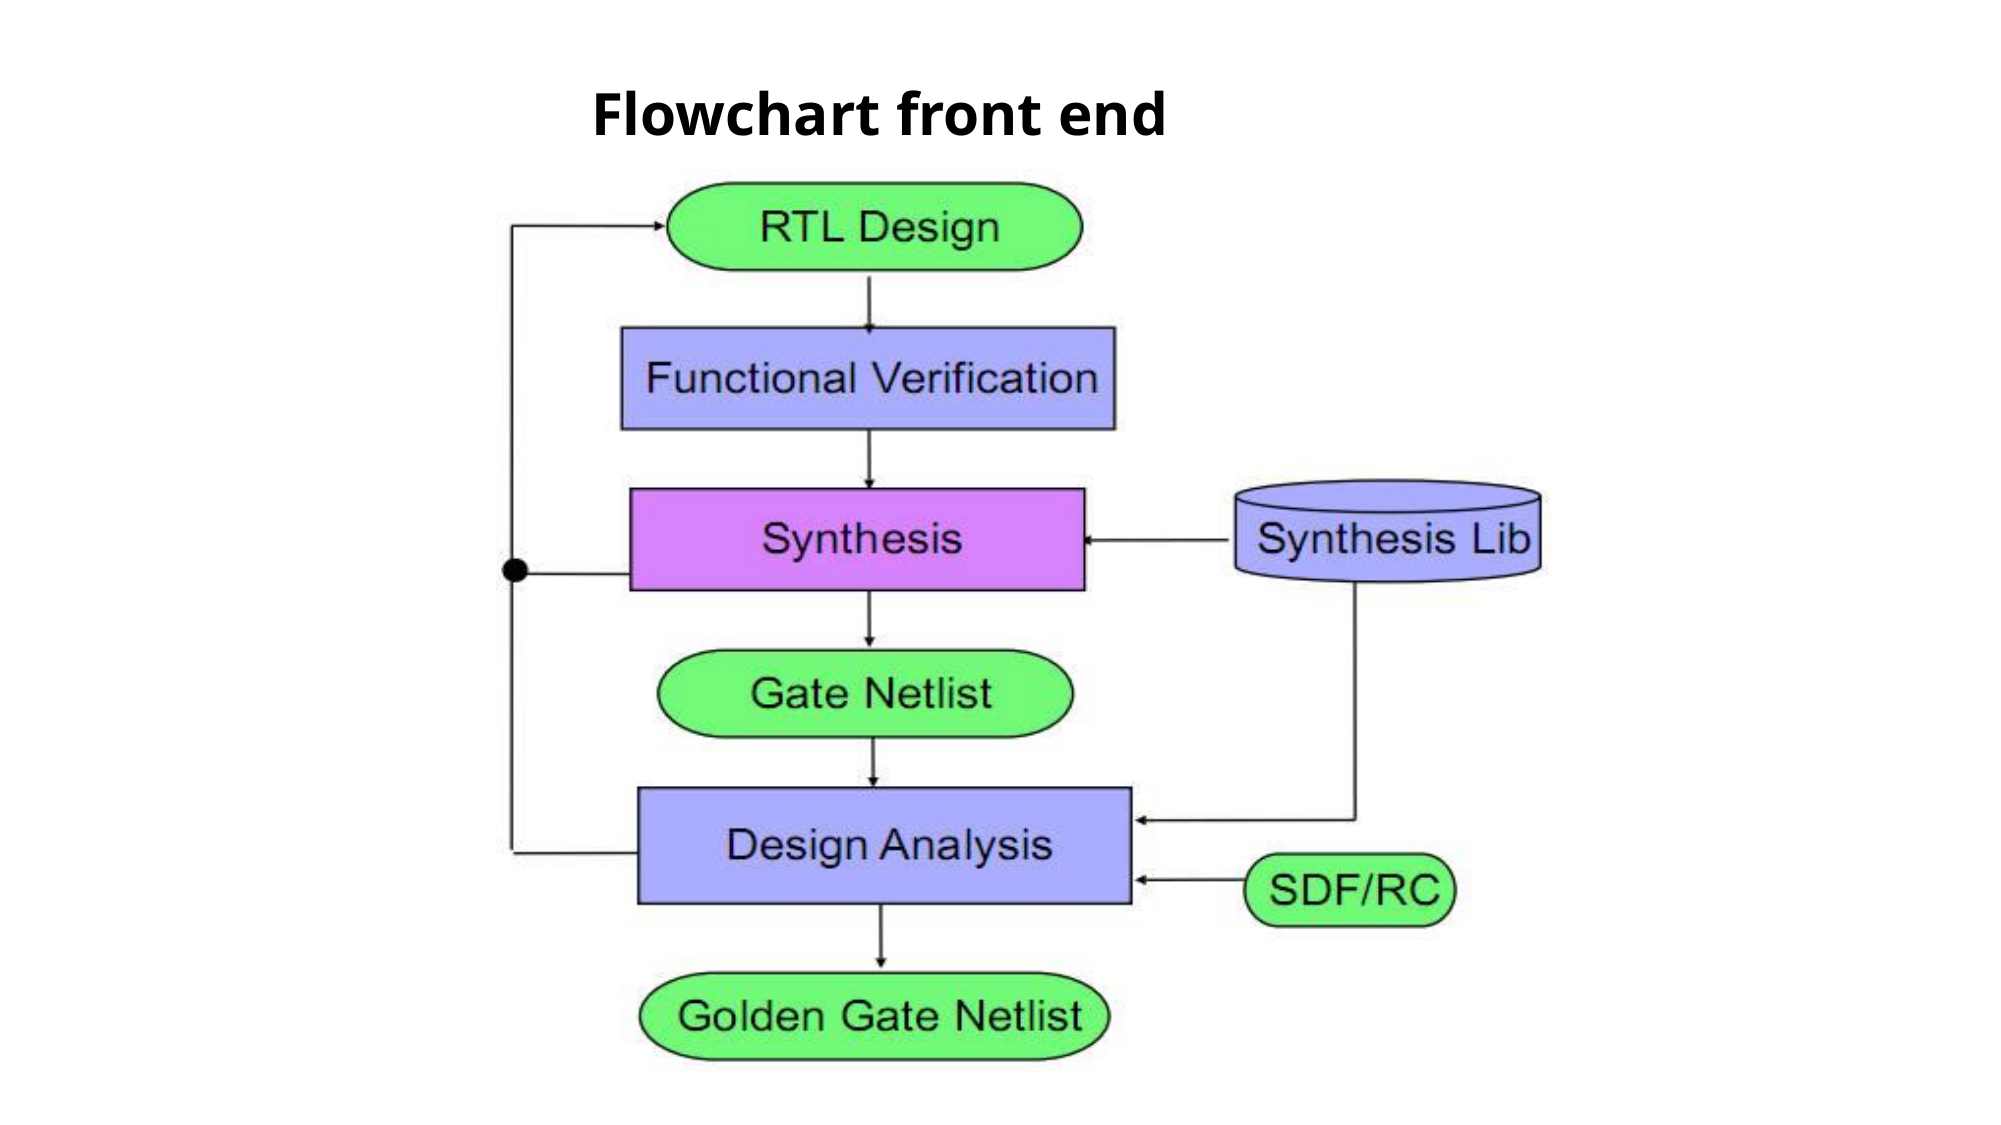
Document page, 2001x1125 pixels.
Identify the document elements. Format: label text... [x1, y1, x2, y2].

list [496, 169, 1552, 1073]
title Flowchart front end [557, 64, 1202, 169]
